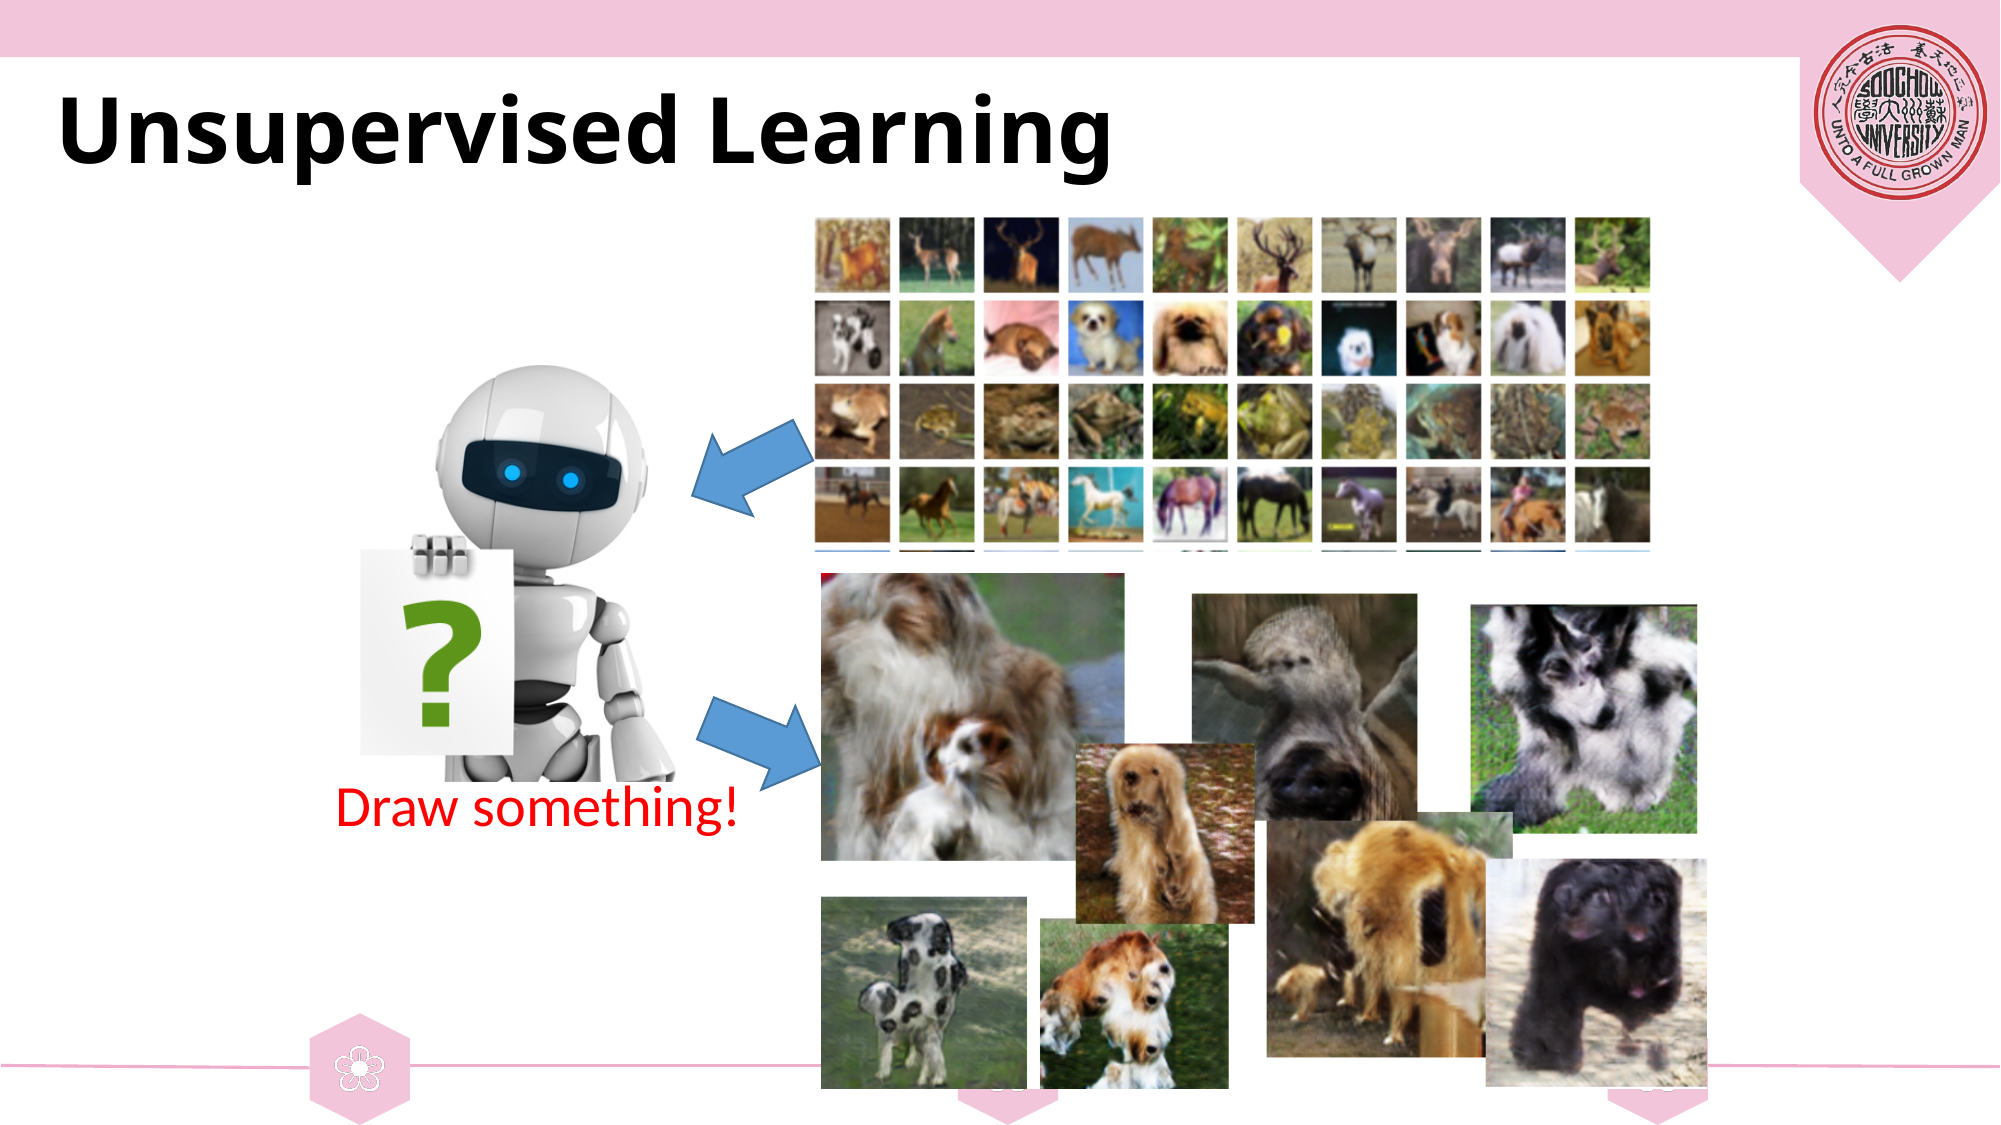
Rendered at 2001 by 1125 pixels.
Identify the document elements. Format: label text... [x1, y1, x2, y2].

picture [809, 213, 1666, 552]
text_box Draw something! [321, 761, 767, 846]
picture [356, 365, 680, 782]
picture [331, 1043, 387, 1093]
text_box [692, 420, 809, 516]
text_box [696, 697, 821, 788]
title Unsupervised Learning [40, 25, 1766, 243]
picture [821, 573, 1707, 1093]
picture [1811, 23, 1989, 202]
